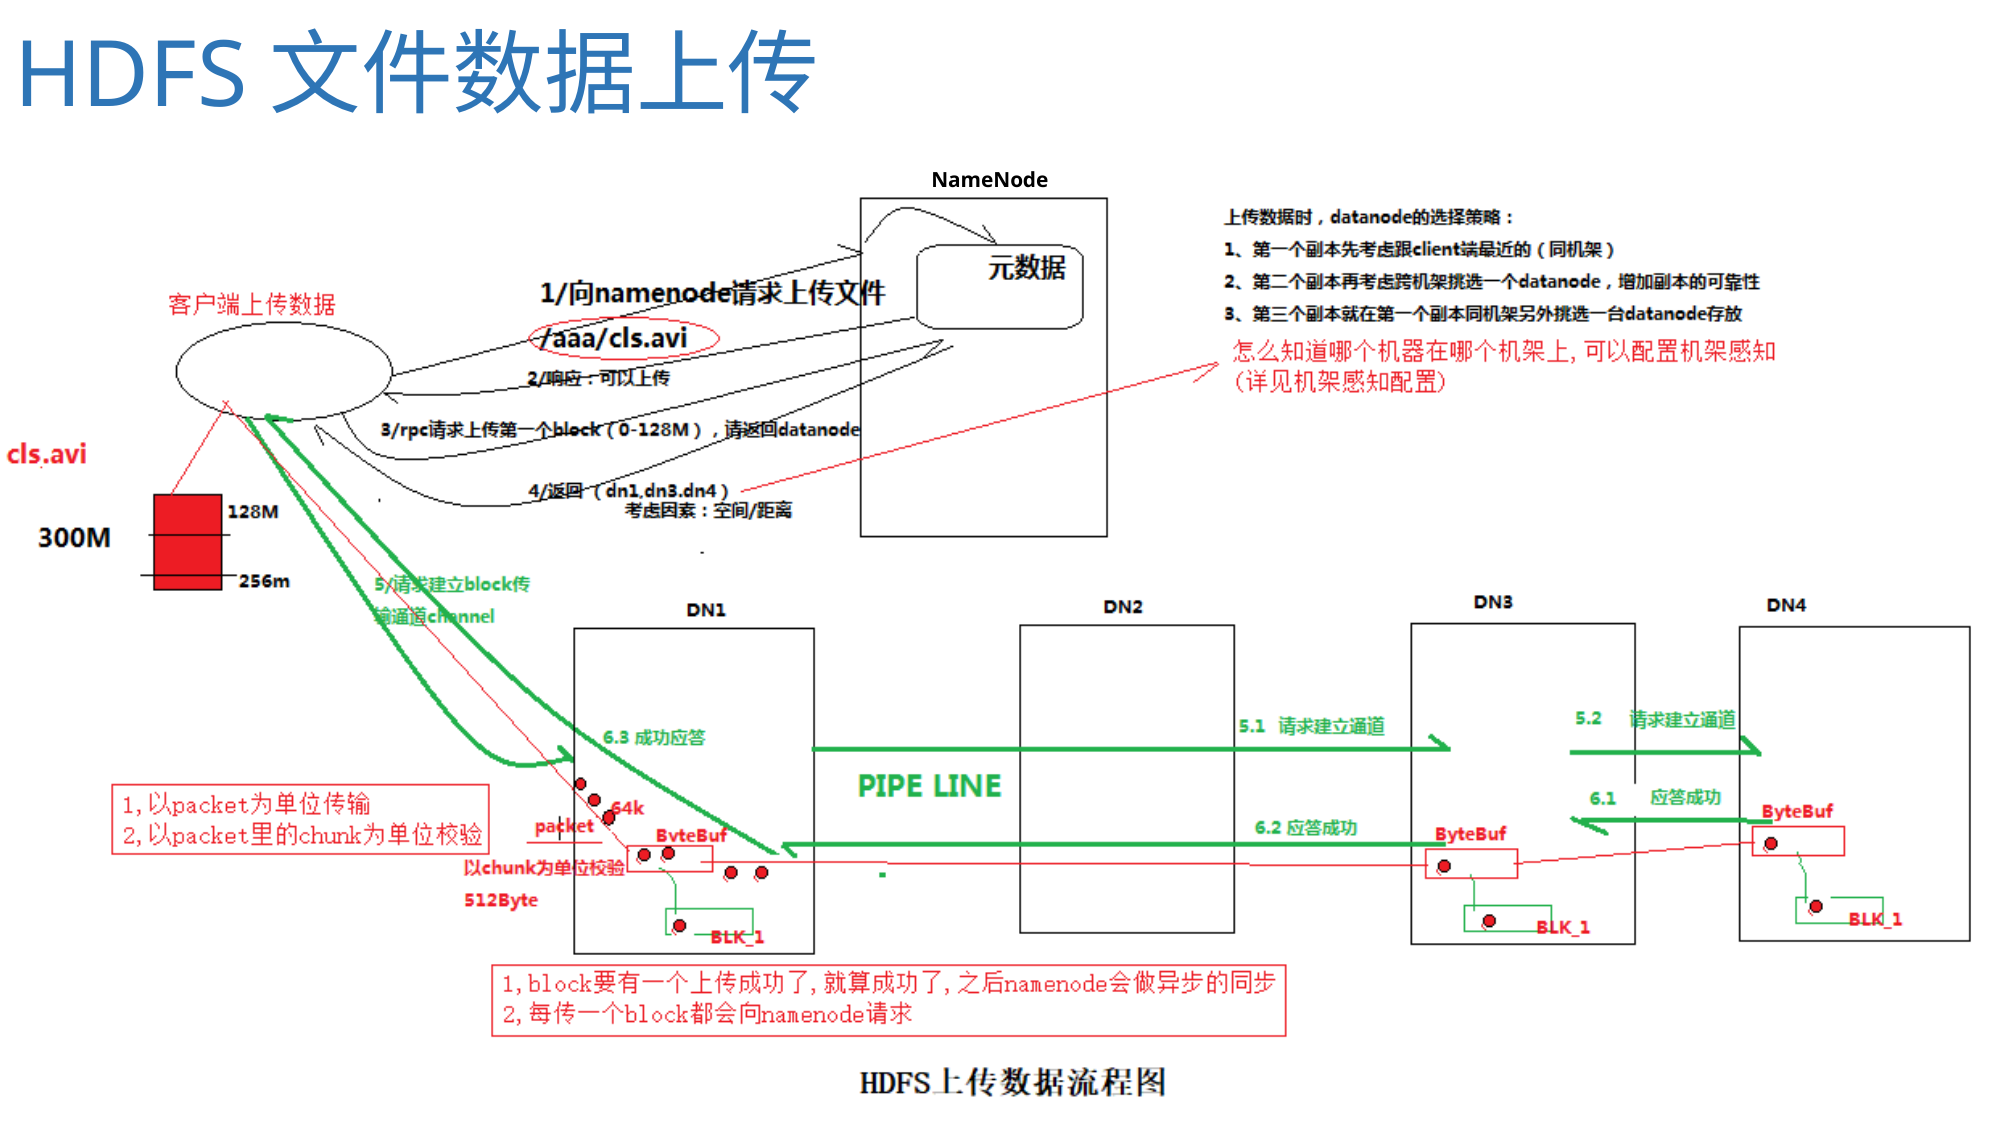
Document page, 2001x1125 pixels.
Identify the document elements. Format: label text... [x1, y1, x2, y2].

picture [0, 135, 2000, 1108]
text_box HDFS文件数据上传 [0, 20, 1005, 134]
